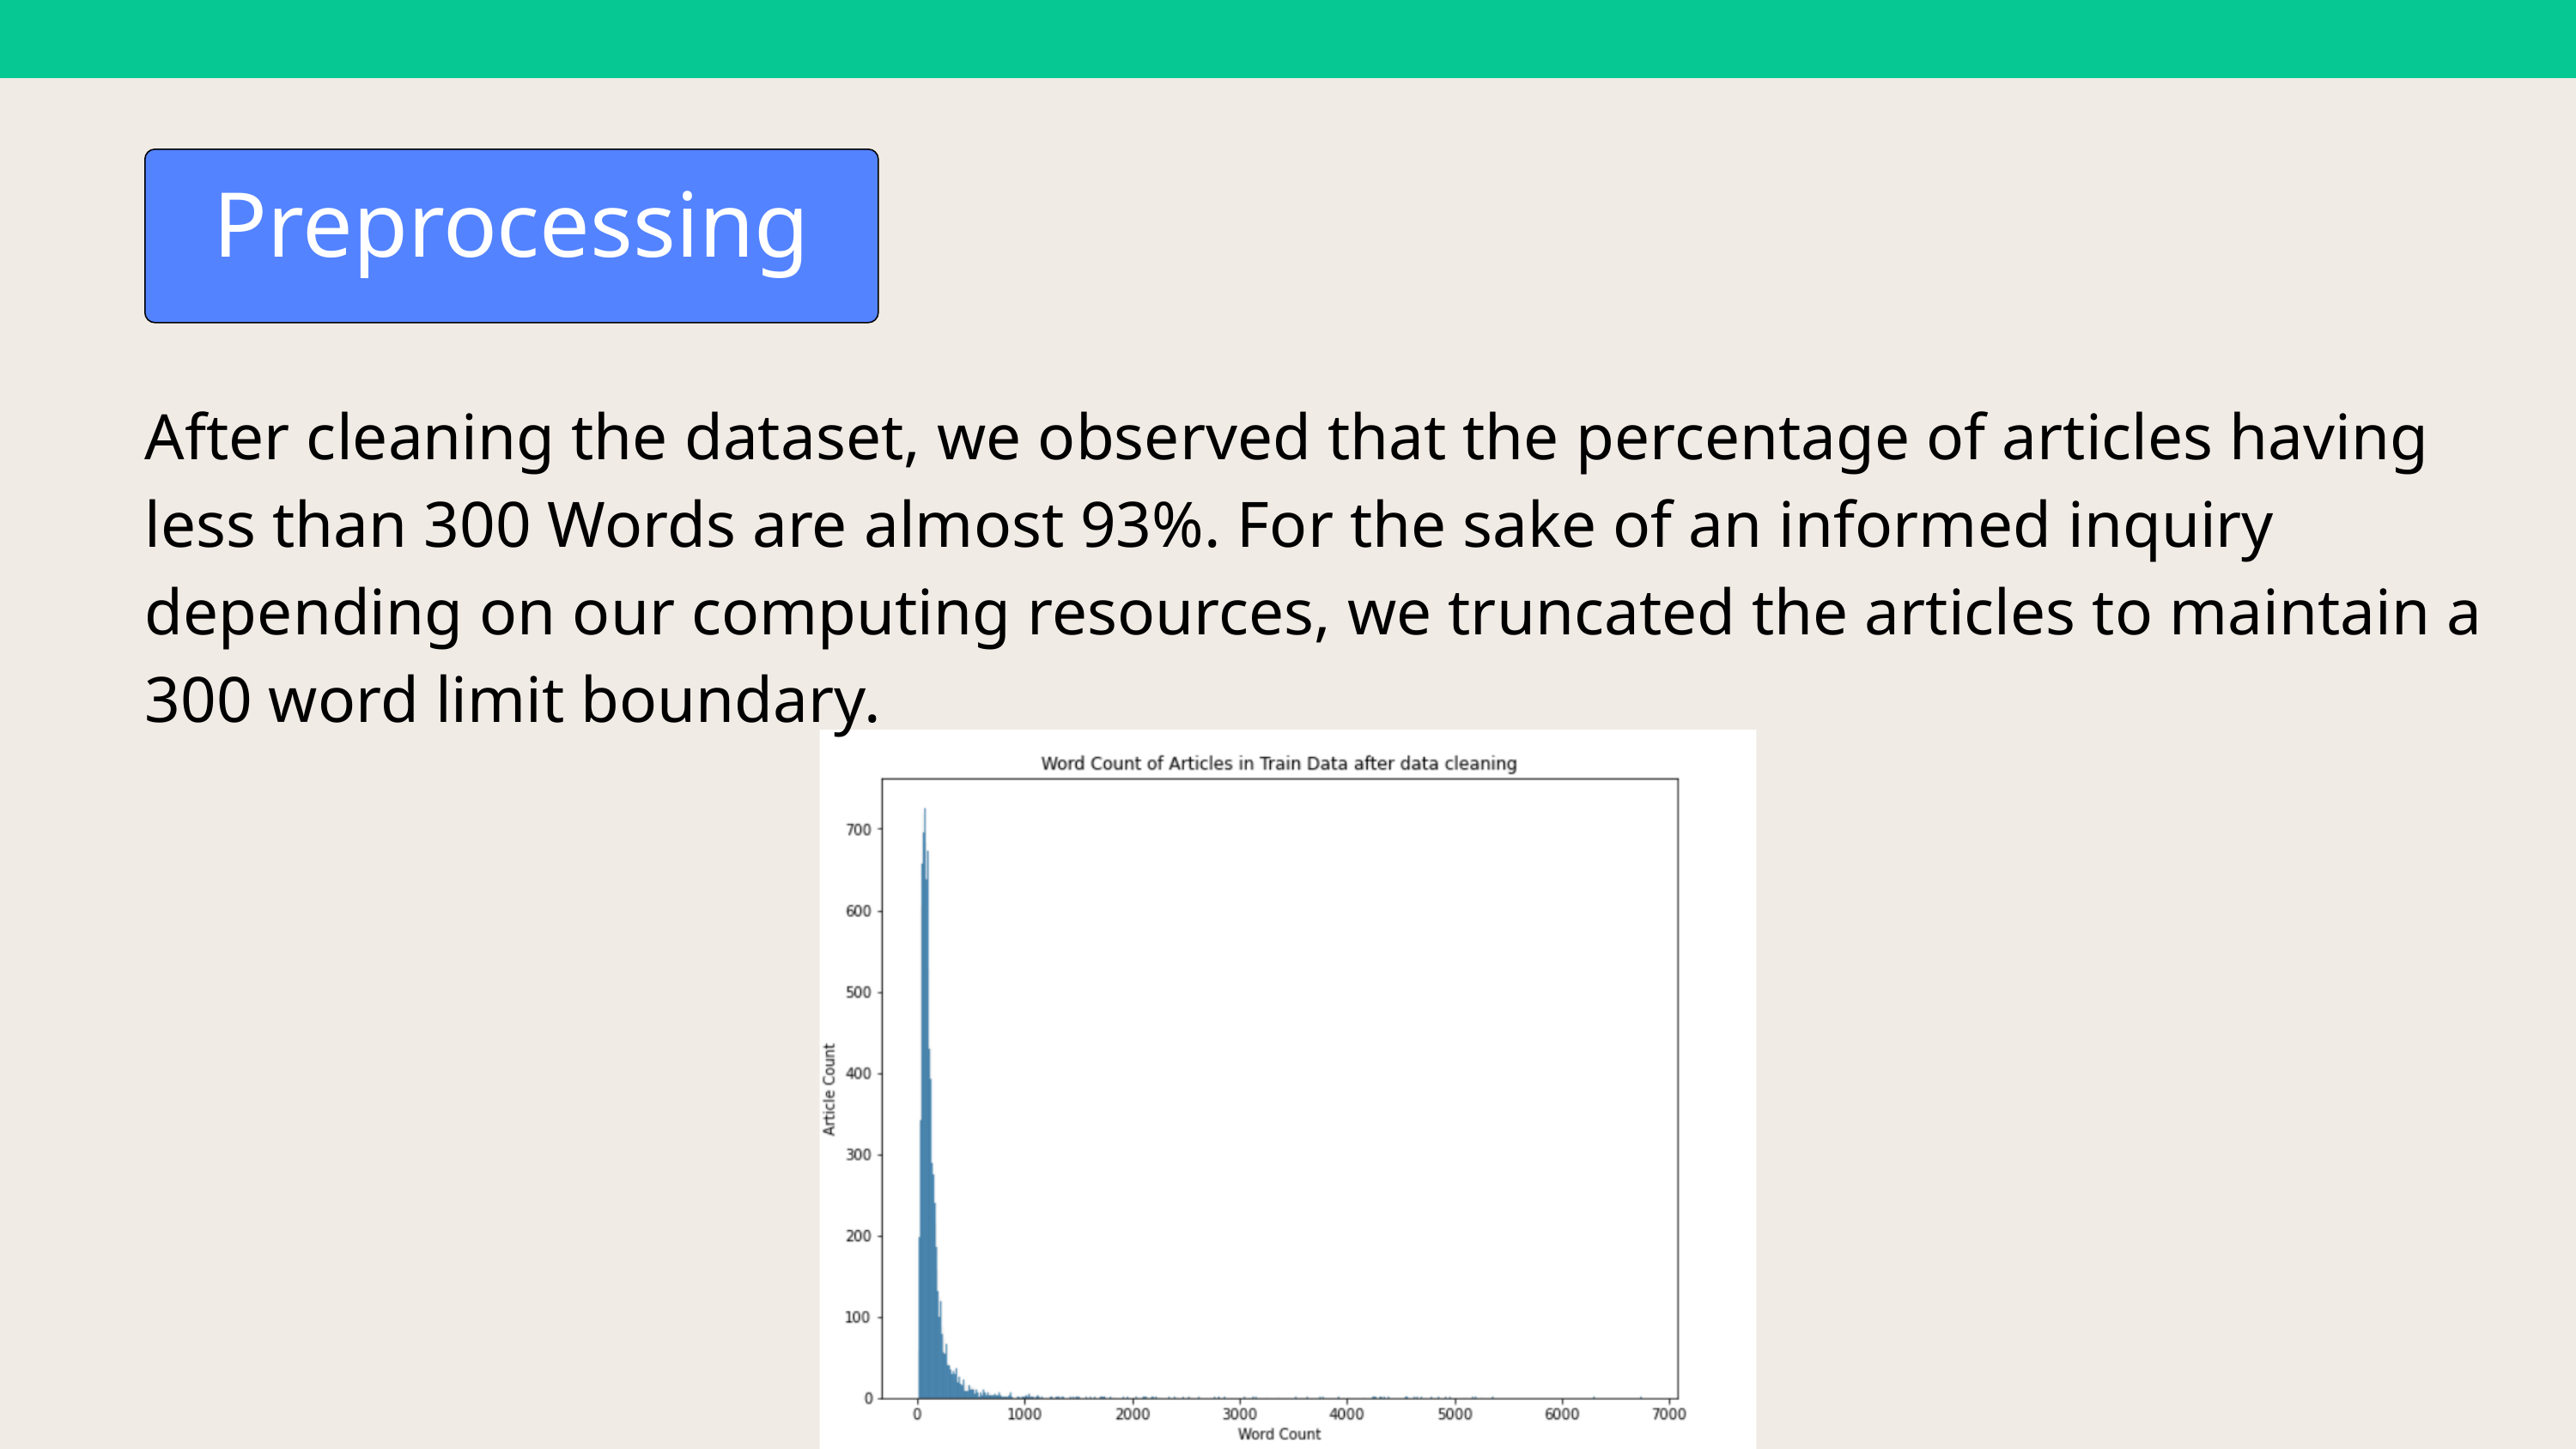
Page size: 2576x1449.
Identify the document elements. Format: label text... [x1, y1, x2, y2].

text_box [819, 736, 1757, 1449]
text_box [144, 149, 879, 324]
text_box After cleaning the dataset, we observed that the percentage of articles having less than 300 Words are almost 93%. For the sake of an informed inquiry depending on our computing resources, we truncated the articles to maintain a 300 word limit boundary. [144, 384, 2509, 736]
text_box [0, 0, 2576, 79]
